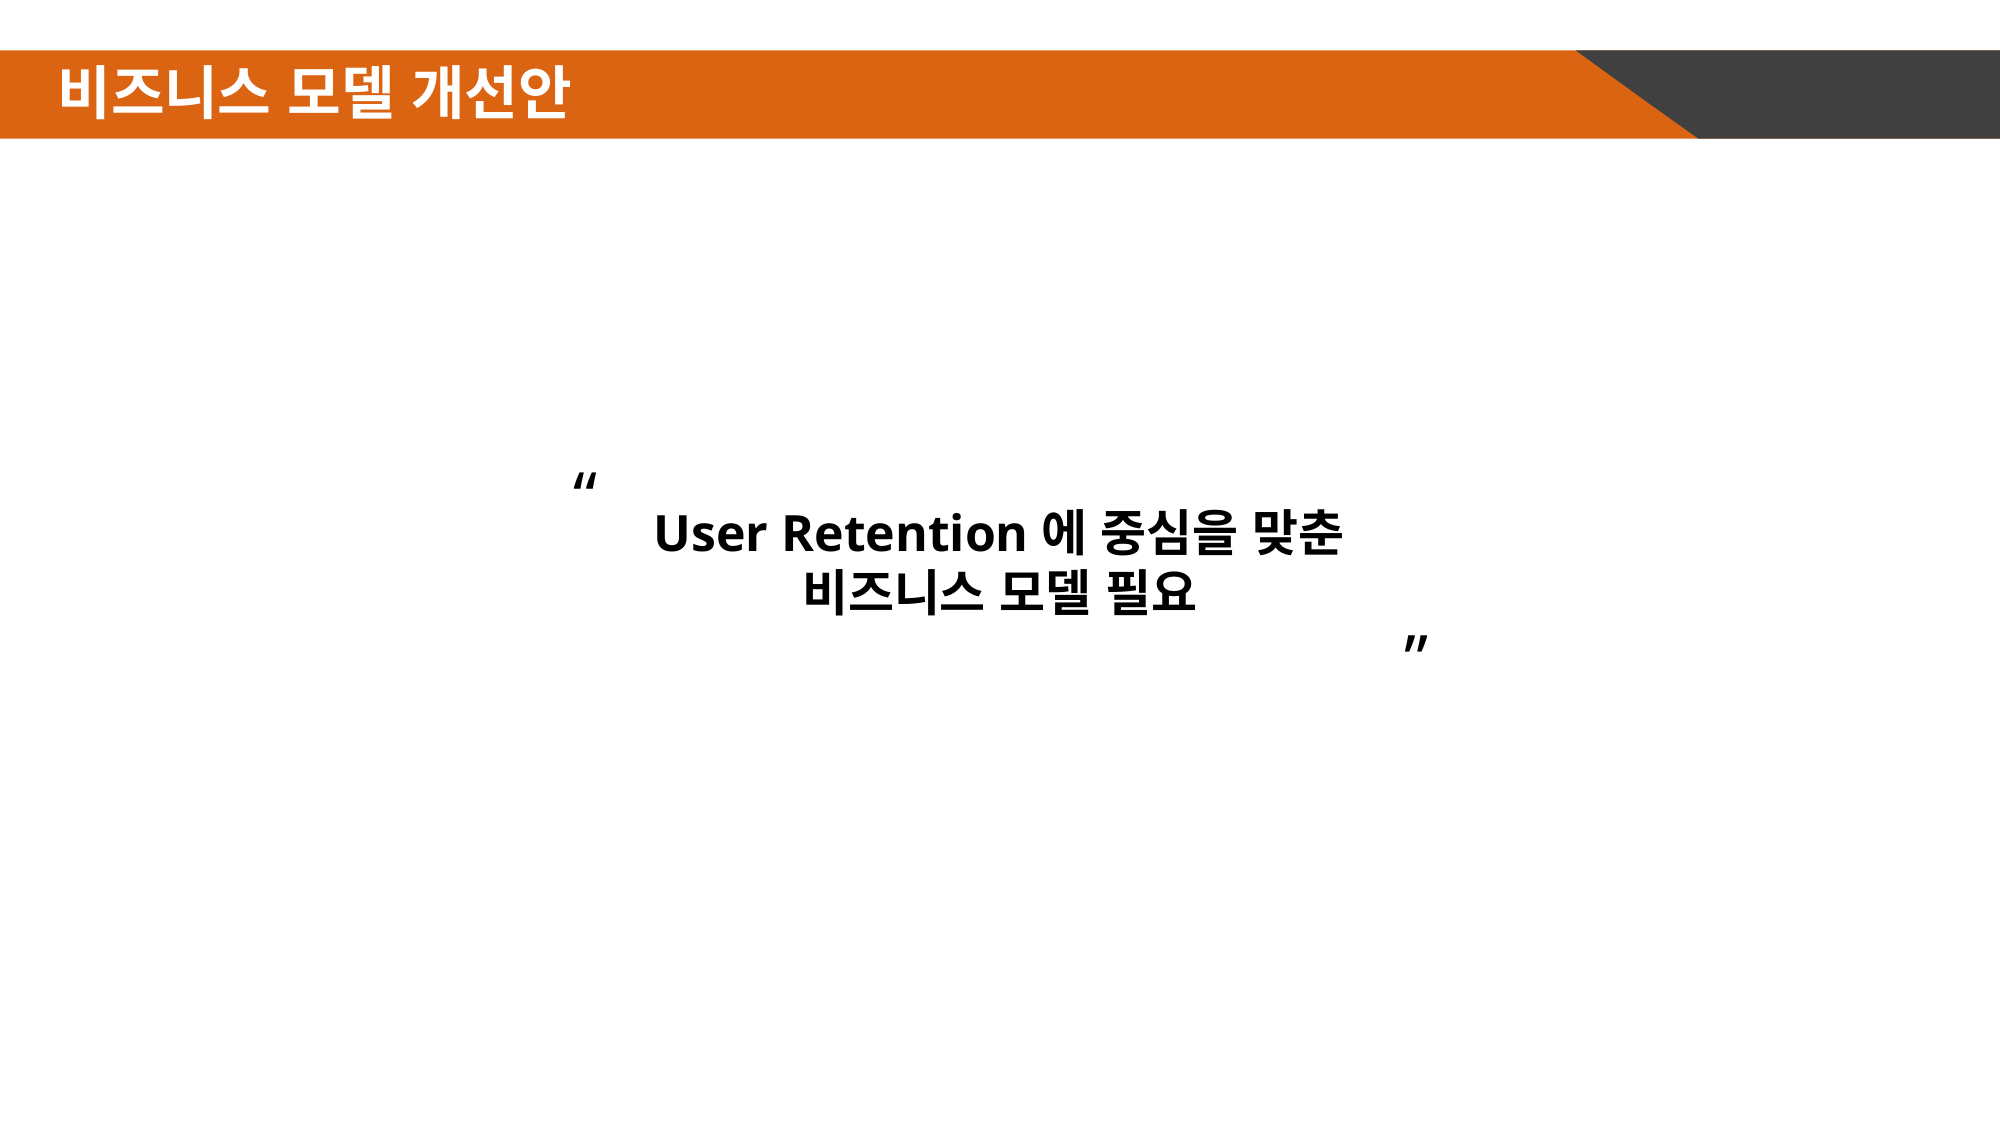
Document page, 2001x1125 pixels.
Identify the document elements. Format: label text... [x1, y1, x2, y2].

text_box 비즈니스 모델 개선안 [42, 48, 703, 134]
text_box “ [1390, 583, 1444, 679]
text_box [0, 49, 1697, 140]
text_box “ [559, 446, 613, 542]
text_box [1572, 49, 2000, 140]
text_box User Retention에 중심을 맞춘 비즈니스 모델 필요 [0, 494, 2000, 629]
